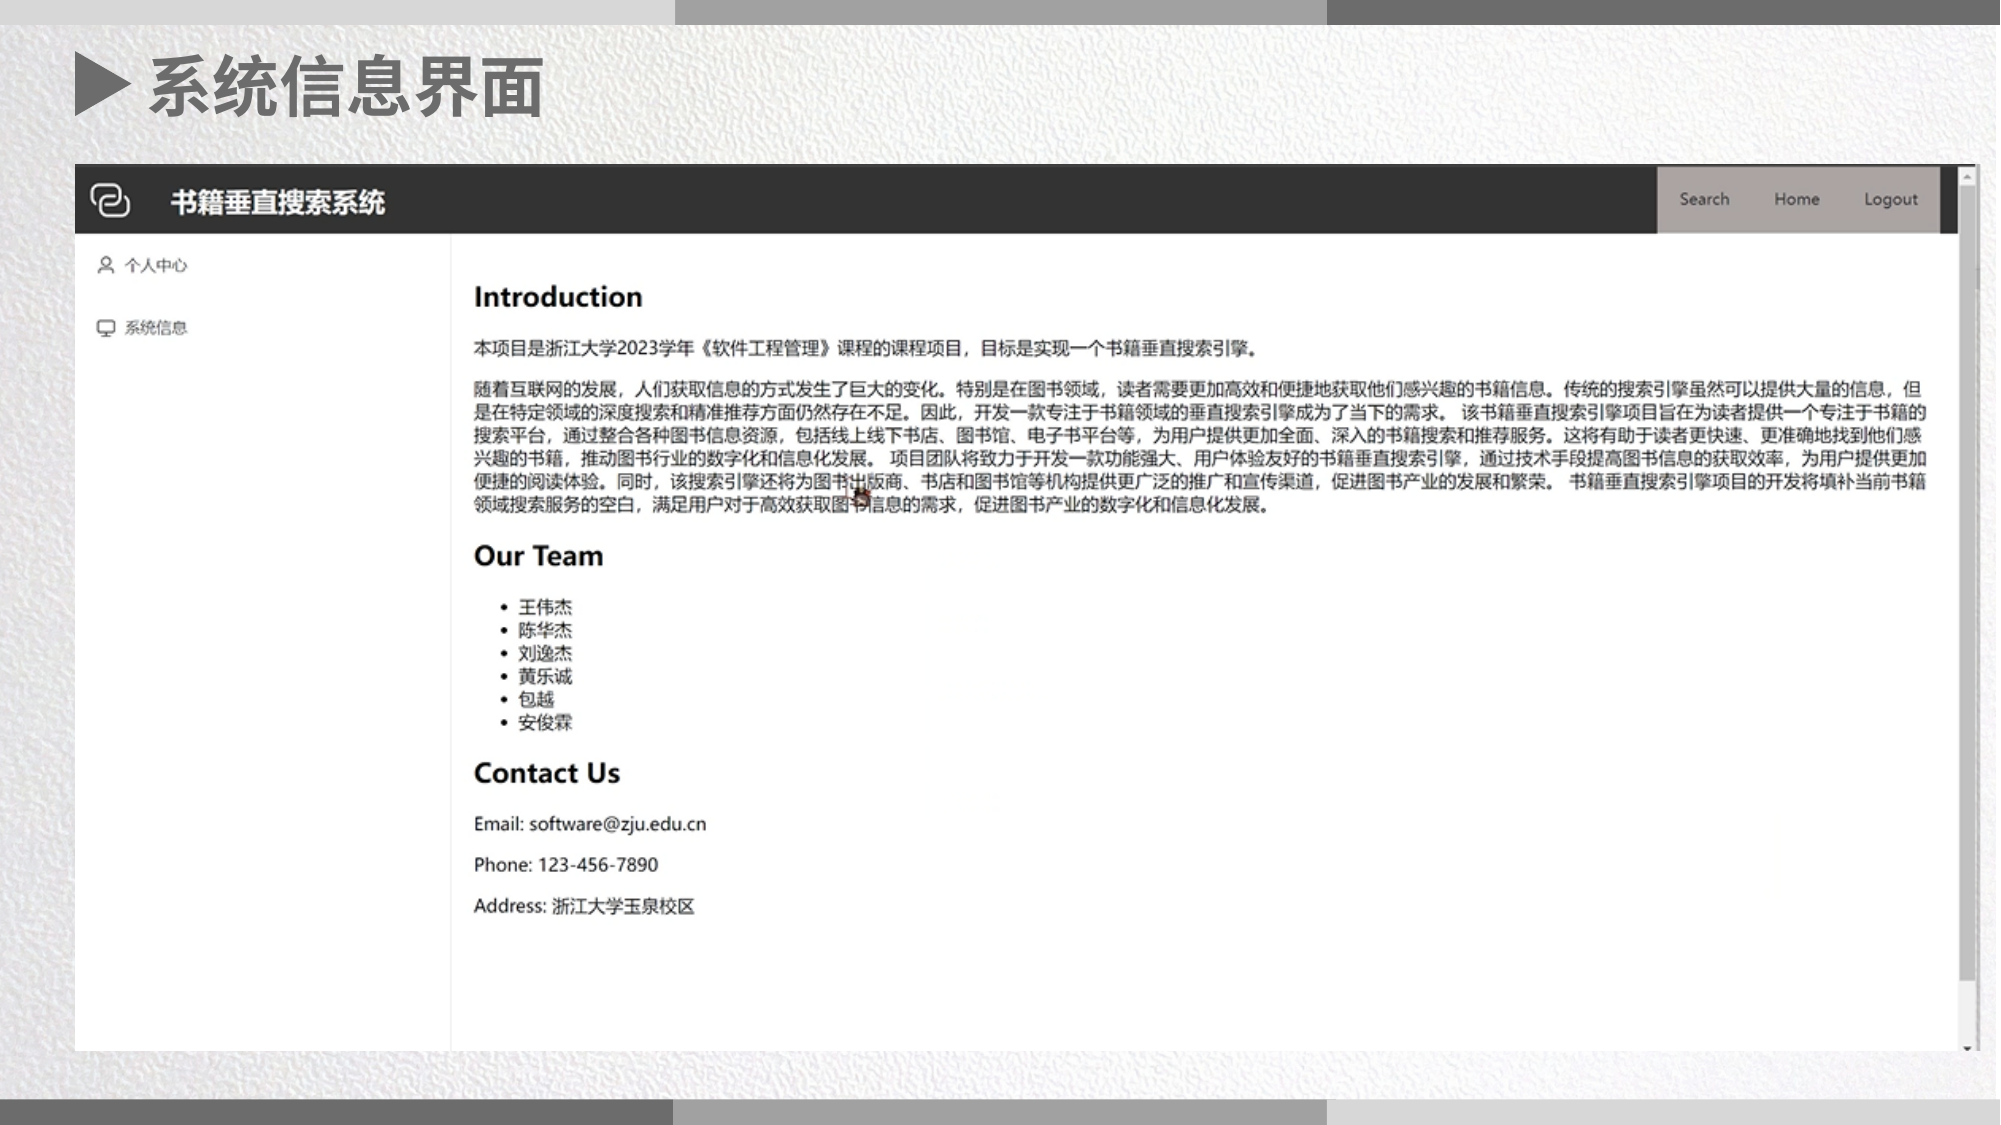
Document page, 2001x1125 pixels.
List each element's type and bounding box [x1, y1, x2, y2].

picture [0, 0, 1996, 1125]
text_box [1996, 0, 2000, 26]
text_box [1996, 1098, 2000, 1125]
